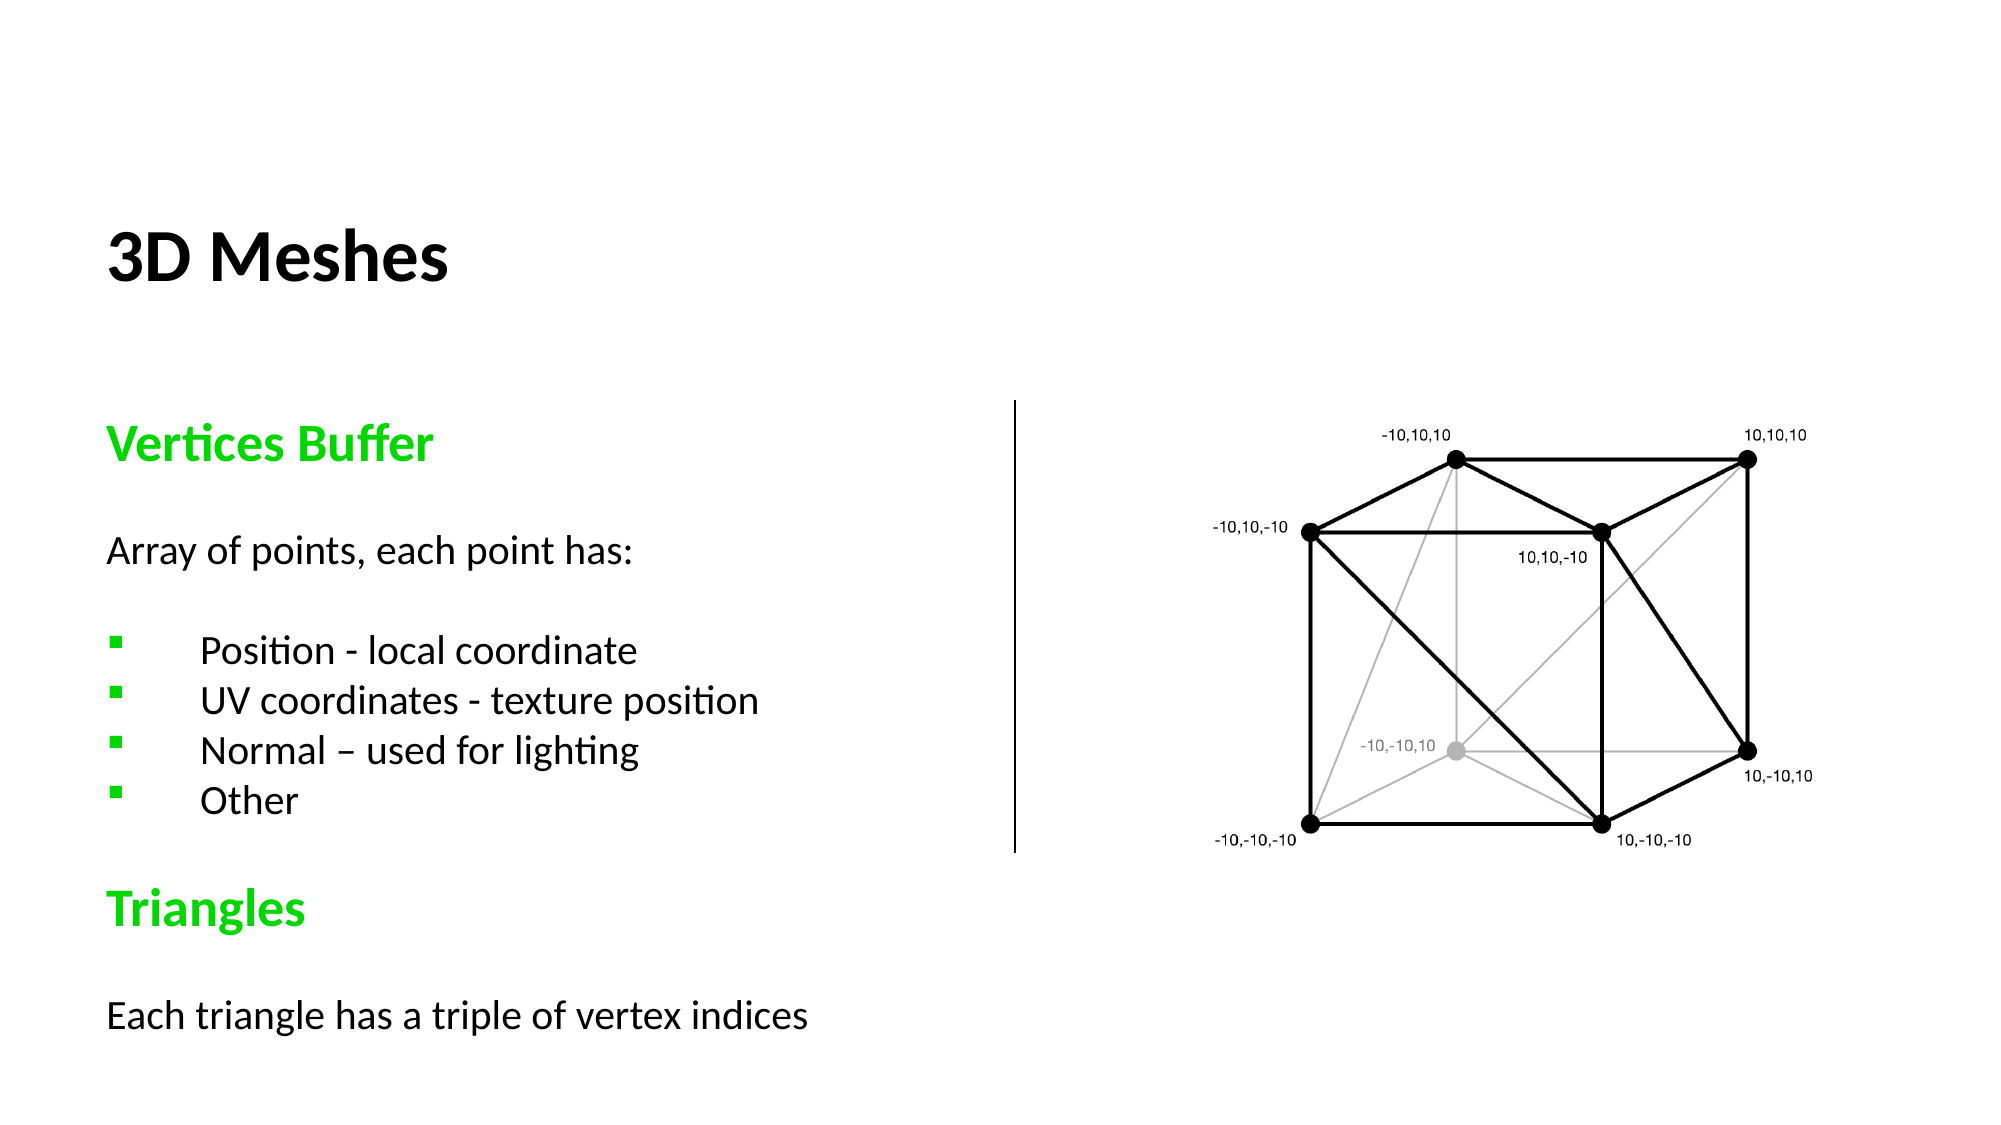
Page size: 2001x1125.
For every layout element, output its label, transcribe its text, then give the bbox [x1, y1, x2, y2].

text_box 3D Meshes [91, 203, 1888, 300]
picture [1207, 418, 1818, 854]
text_box Vertices Buffer Array of points, each point has: Position - local coordinate UV coordinates - texture position Normal – used for lighting Other Triangles Each triangle has a triple of vertex indices [91, 399, 953, 1093]
